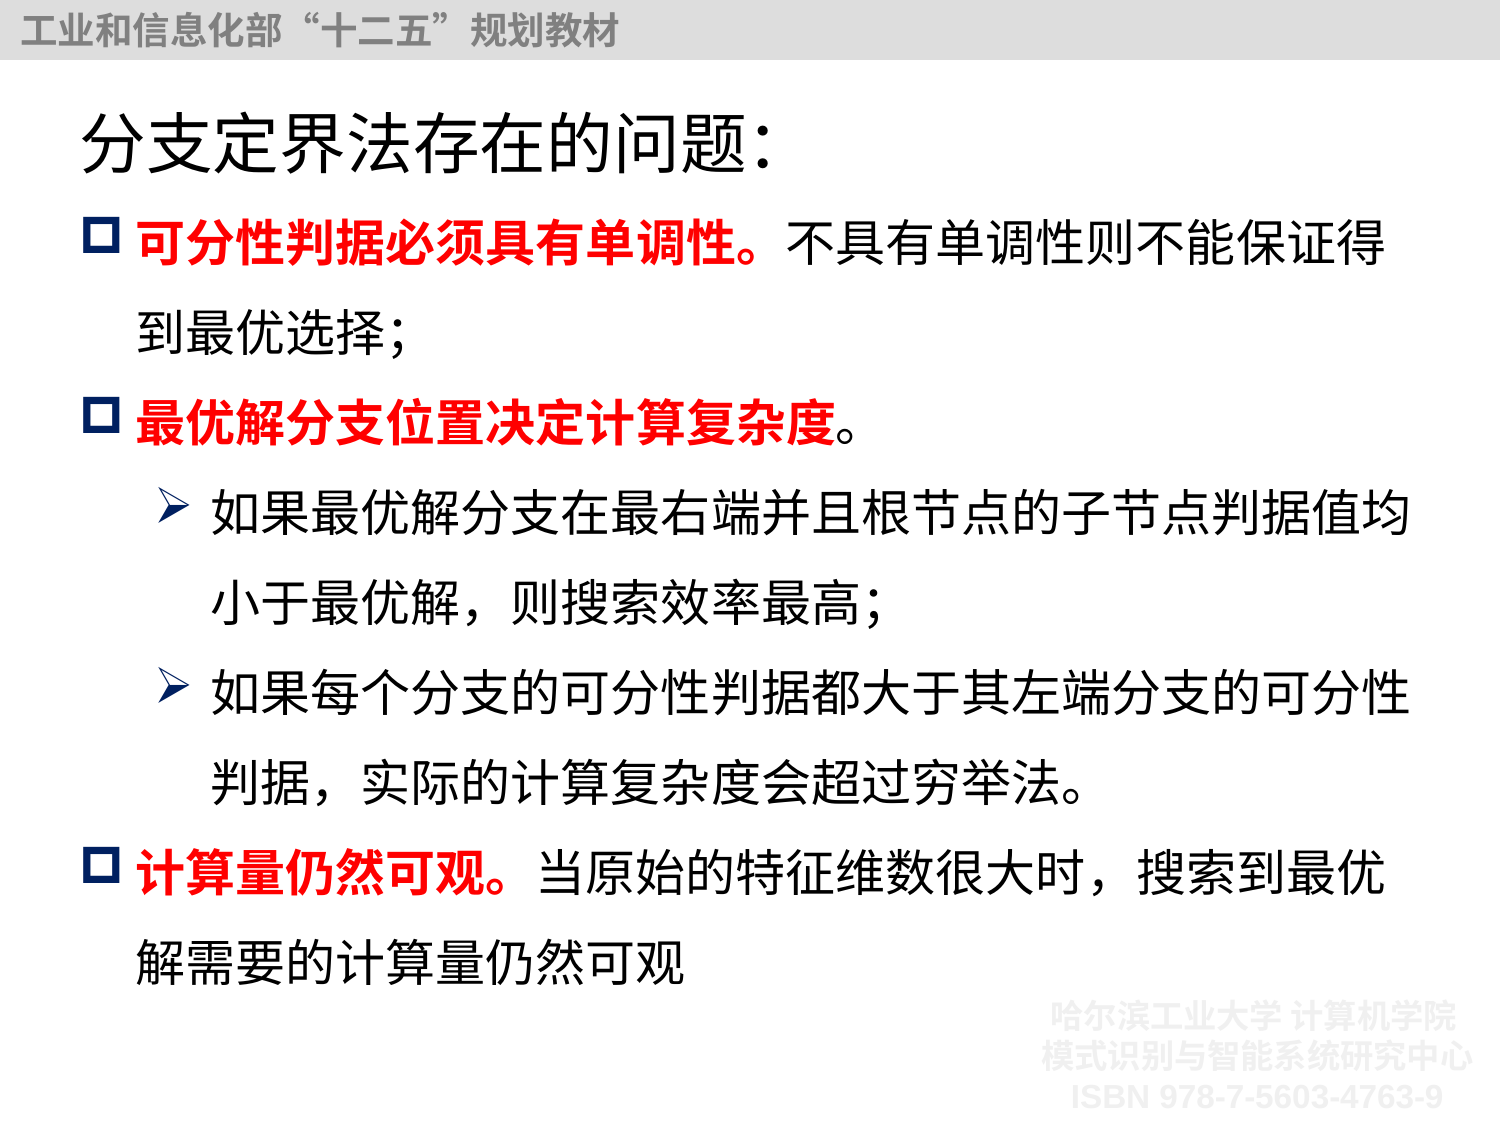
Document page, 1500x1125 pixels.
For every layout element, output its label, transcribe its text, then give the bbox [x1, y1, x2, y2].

text_box 分支定界法存在的问题： 可分性判据必须具有单调性。不具有单调性则不能保证得到最优选择； 最优解分支位置决定计算复杂度。 如果最优解分支在最右端并且根节点的子节点判据值均小于最优解，则搜索效率最高； 如果每个分支的可分性判据都大于其左端分支的可分性判据，实际的计算复杂度会超过穷举法。 计算量仍然可观。当原始的特征维数很大时，搜索到最优解需要的计算量仍然可观 [64, 54, 1447, 1000]
